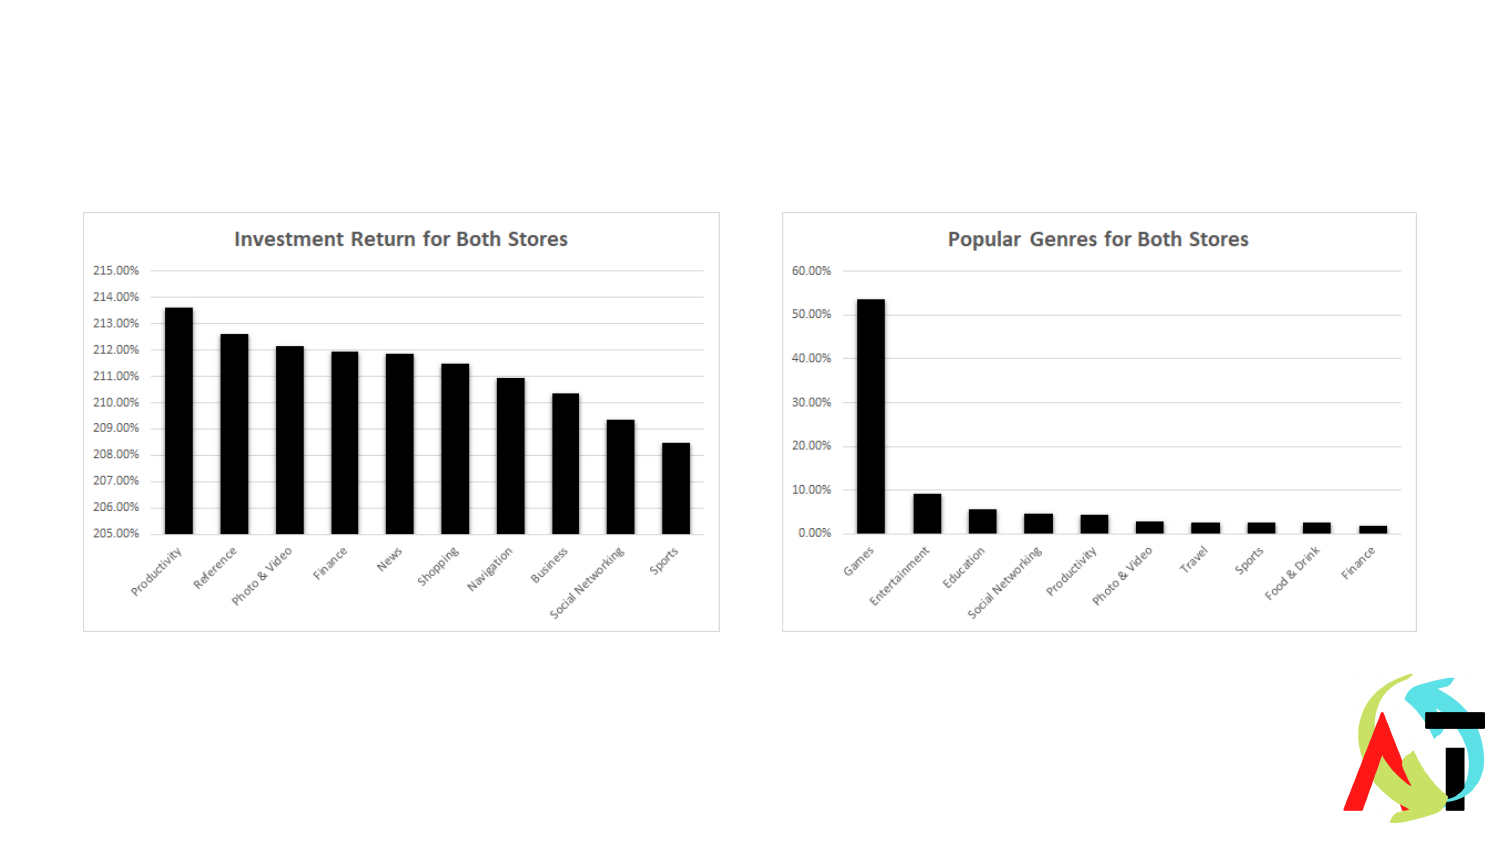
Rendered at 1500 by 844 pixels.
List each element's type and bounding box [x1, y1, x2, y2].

picture [83, 211, 720, 632]
picture [1337, 672, 1494, 829]
picture [781, 211, 1417, 632]
